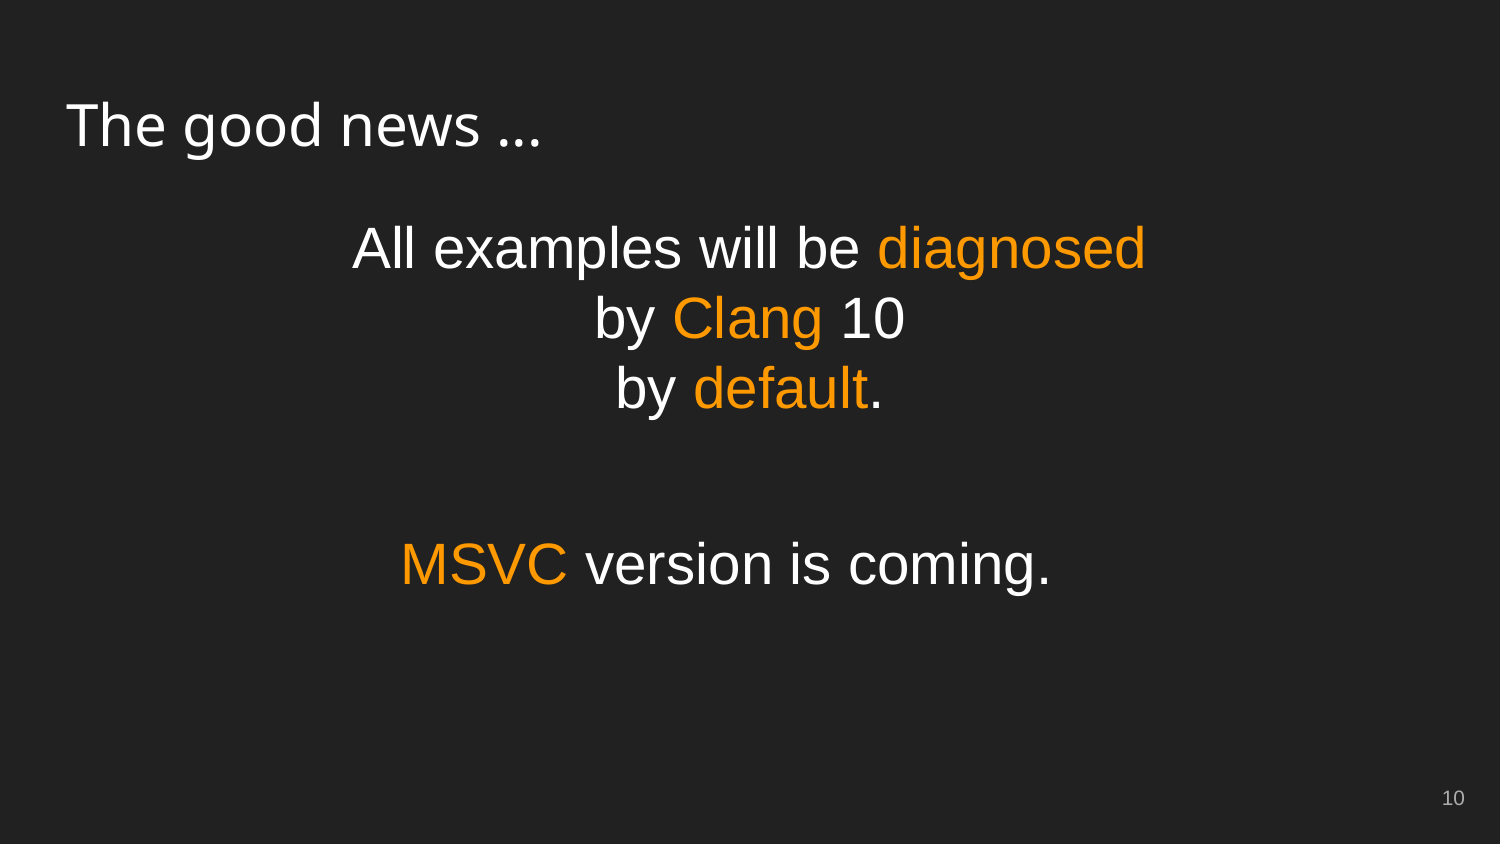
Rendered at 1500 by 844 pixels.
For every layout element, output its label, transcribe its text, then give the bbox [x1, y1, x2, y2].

title All examples will be diagnosed by Clang 10 by default. [312, 194, 1188, 799]
text_box MSVC version is coming. [351, 518, 1102, 604]
slide_number 10 [1389, 764, 1480, 830]
title The good news ... [51, 72, 1449, 167]
